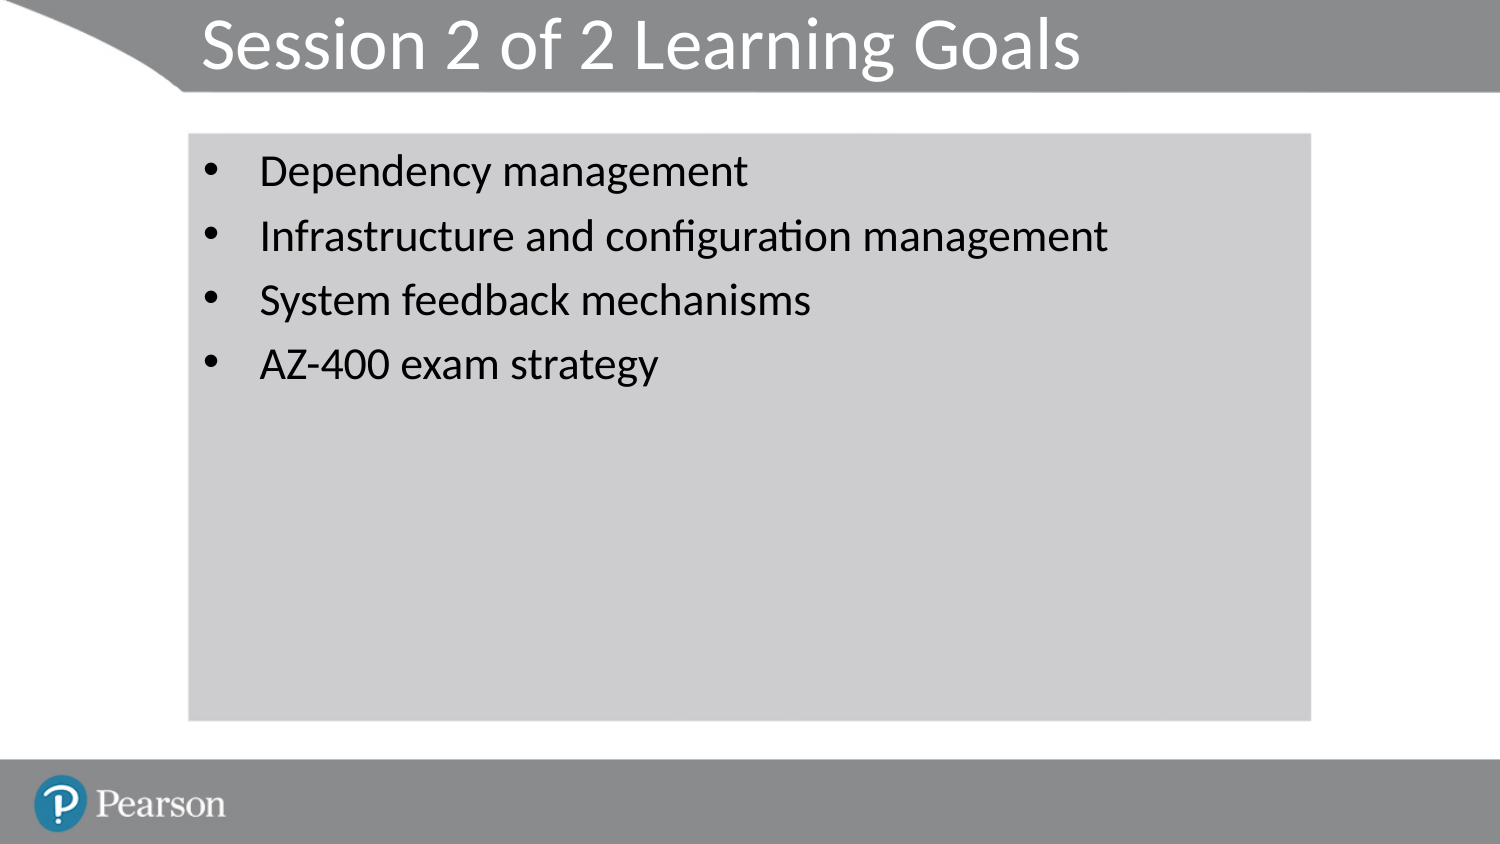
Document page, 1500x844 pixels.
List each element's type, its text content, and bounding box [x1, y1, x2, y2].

title Session 2 of 2 Learning Goals [186, 0, 1425, 79]
list Dependency management Infrastructure and configuration management System feedback mechanisms AZ-400 exam strategy [188, 133, 1311, 716]
picture [0, 0, 1500, 844]
